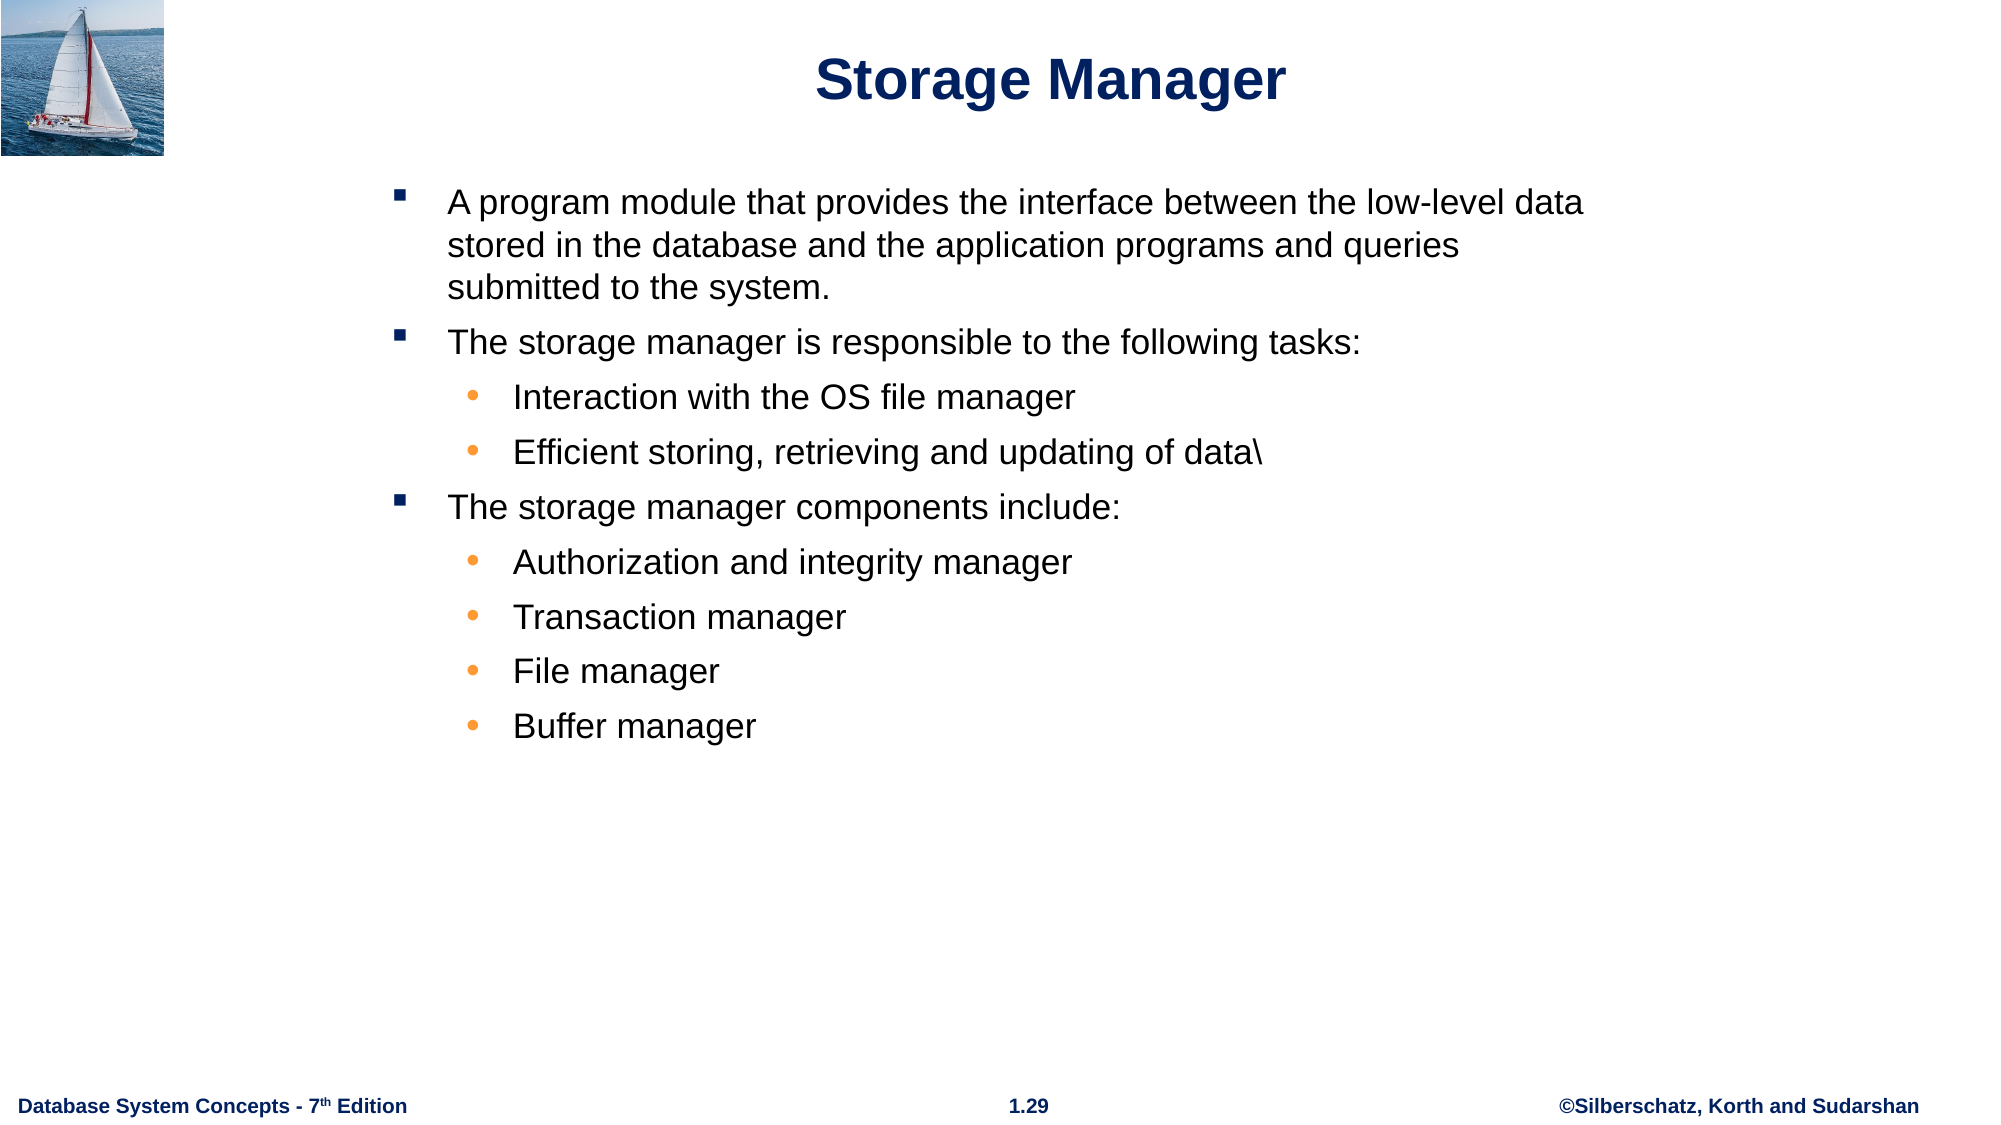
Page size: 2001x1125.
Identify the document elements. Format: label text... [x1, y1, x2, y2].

title Storage Manager [167, 18, 1935, 120]
picture [1, 0, 164, 156]
list A program module that provides the interface between the low-level data stored in the database and the application programs and queries submitted to the system. The storage manager is responsible to the following tasks: Interaction with the OS file manager Efficient storing, retrieving and updating of data\ The storage manager components include: Authorization and integrity manager Transaction manager File manager Buffer manager [376, 171, 1630, 977]
